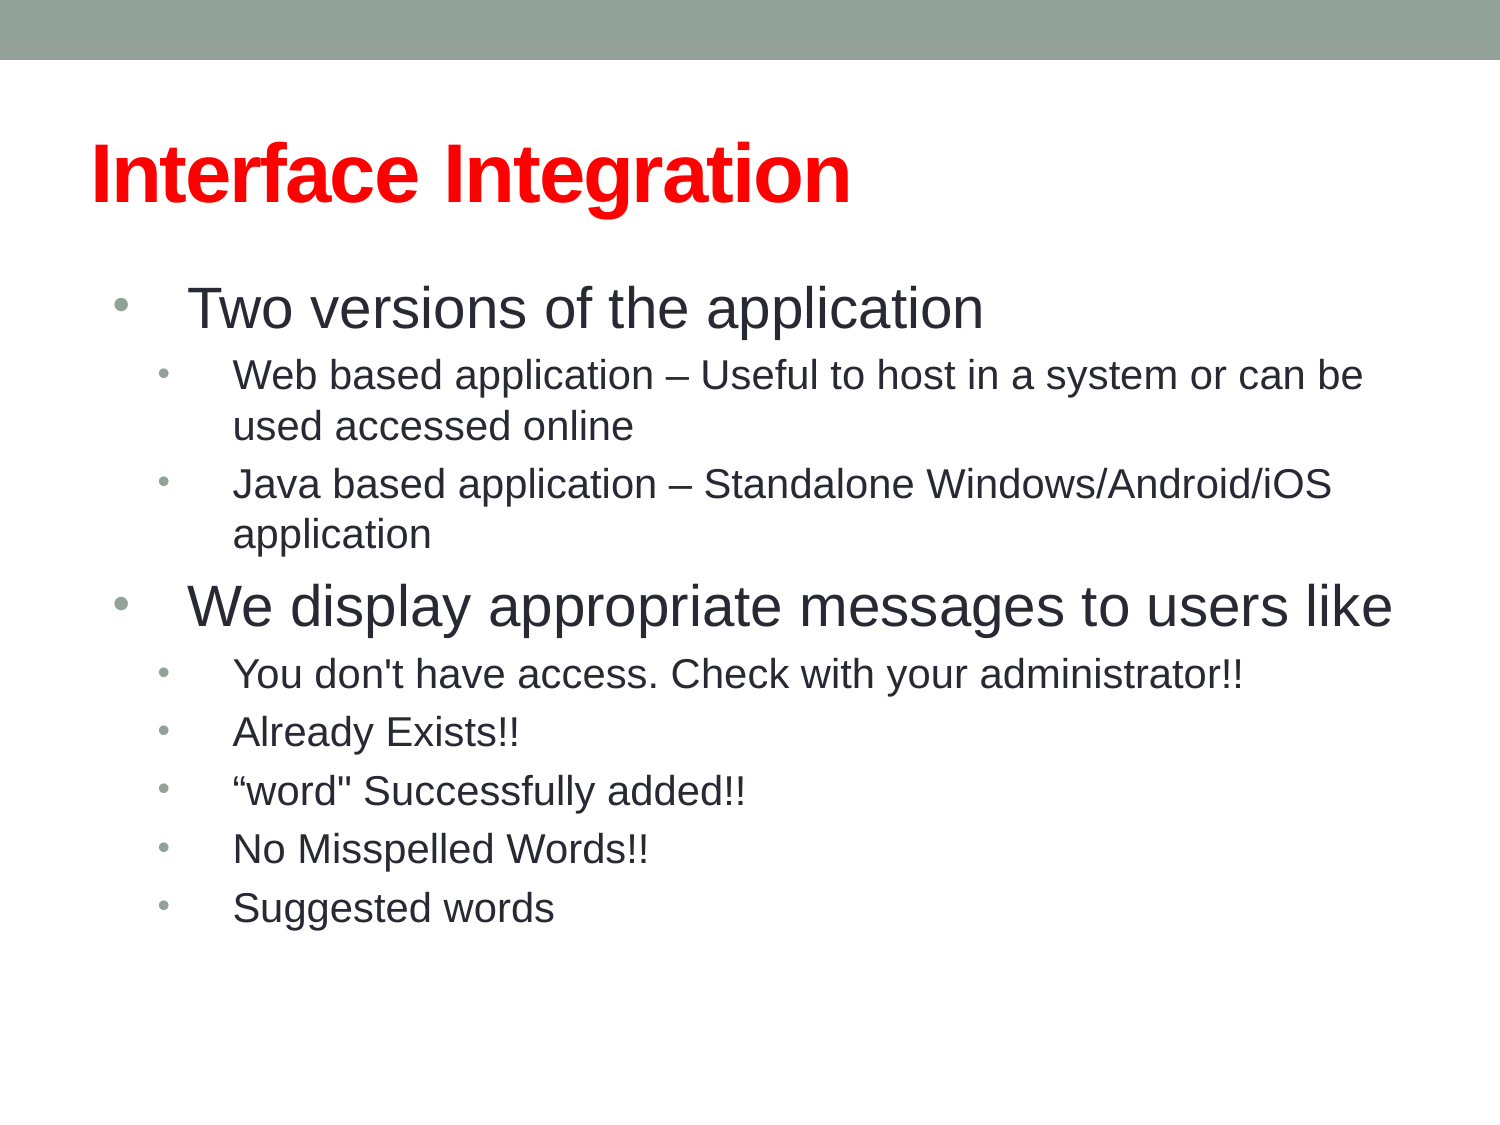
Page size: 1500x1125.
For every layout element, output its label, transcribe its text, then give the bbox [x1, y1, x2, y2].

list Two versions of the application Web based application – Useful to host in a system or can be used accessed online Java based application – Standalone Windows/Android/iOS application We display appropriate messages to users like You don't have access. Check with your administrator!! Already Exists!! “word" Successfully added!! No Misspelled Words!! Suggested words [75, 262, 1425, 1063]
title Interface Integration [75, 87, 1425, 250]
